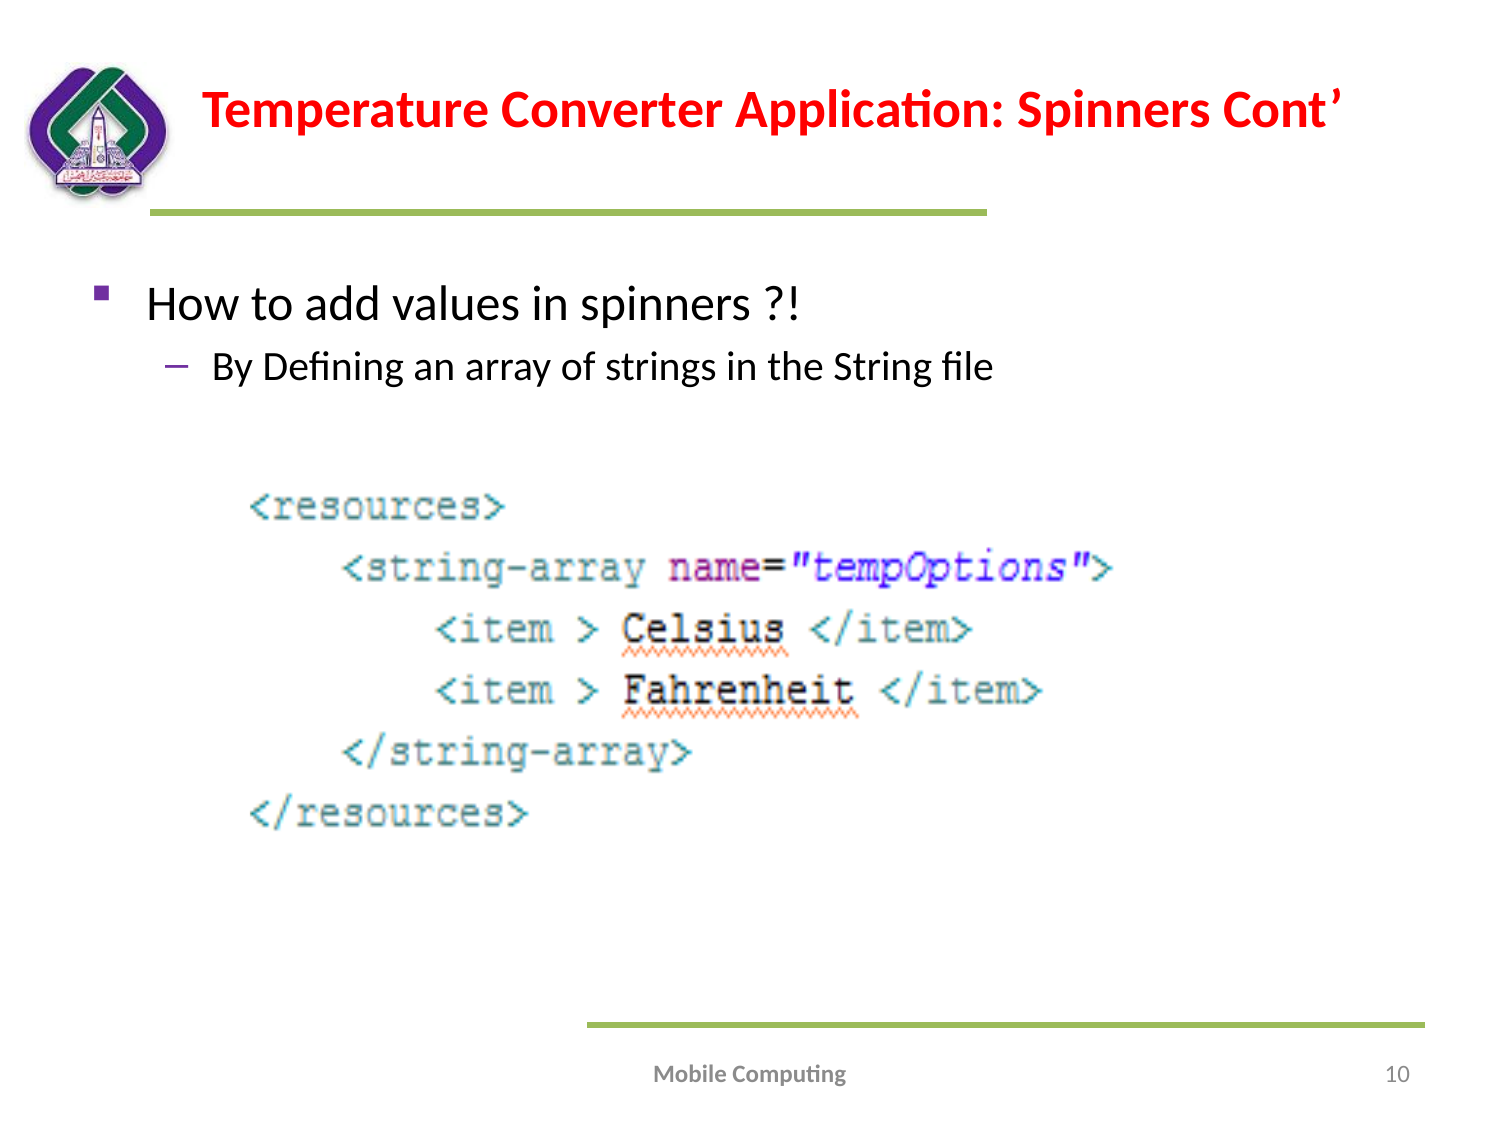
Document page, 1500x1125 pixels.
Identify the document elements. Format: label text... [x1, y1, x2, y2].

picture [24, 62, 175, 208]
title Temperature Converter Application: Spinners Cont’ [187, 45, 1375, 233]
list How to add values in spinners ?! By Defining an array of strings in the String file [75, 262, 1425, 1005]
slide_number 10 [1074, 1042, 1425, 1103]
footer Mobile Computing [512, 1042, 988, 1103]
picture [249, 437, 1313, 901]
